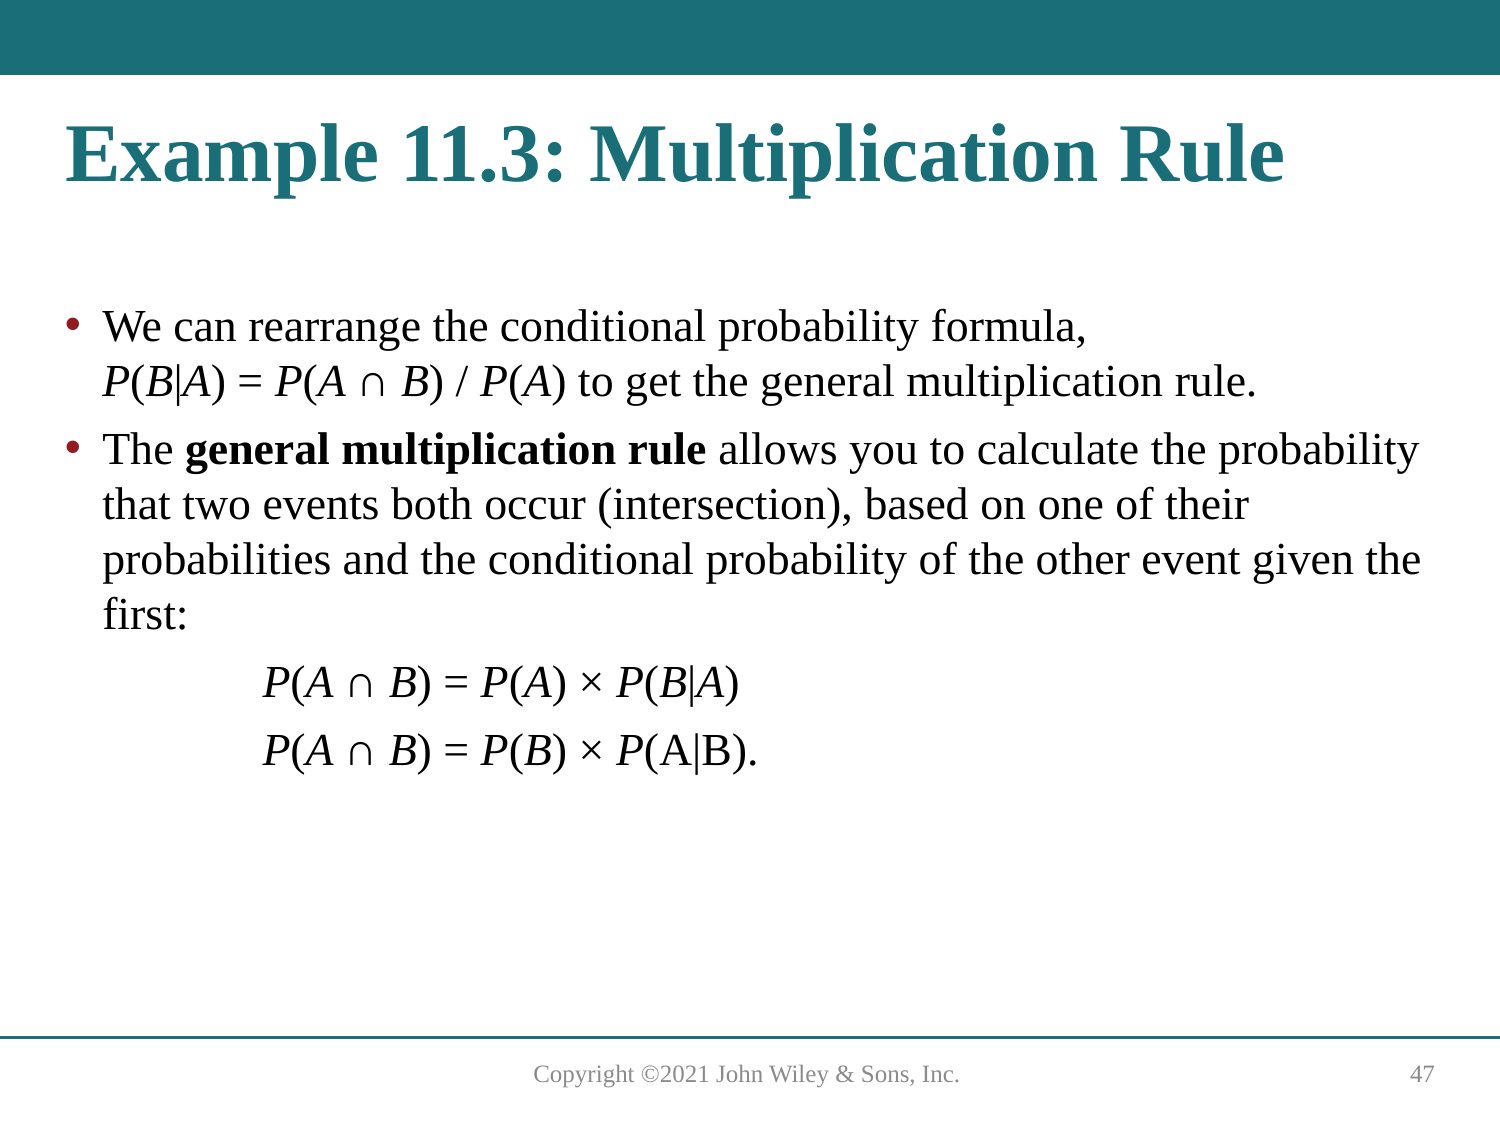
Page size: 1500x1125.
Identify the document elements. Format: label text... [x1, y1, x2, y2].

title Example 11.3: Multiplication Rule [50, 101, 1450, 288]
list We can rearrange the conditional probability formula, P(B|A) = P(A ∩ B) / P(A) to get the general multiplication rule. The general multiplication rule allows you to calculate the probability that two events both occur (intersection), based on one of their probabilities and the conditional probability of the other event given the first: P(A ∩ B) = P(A) × P(B|A) P(A ∩ B) = P(B) × P(A|B). [50, 288, 1473, 1031]
